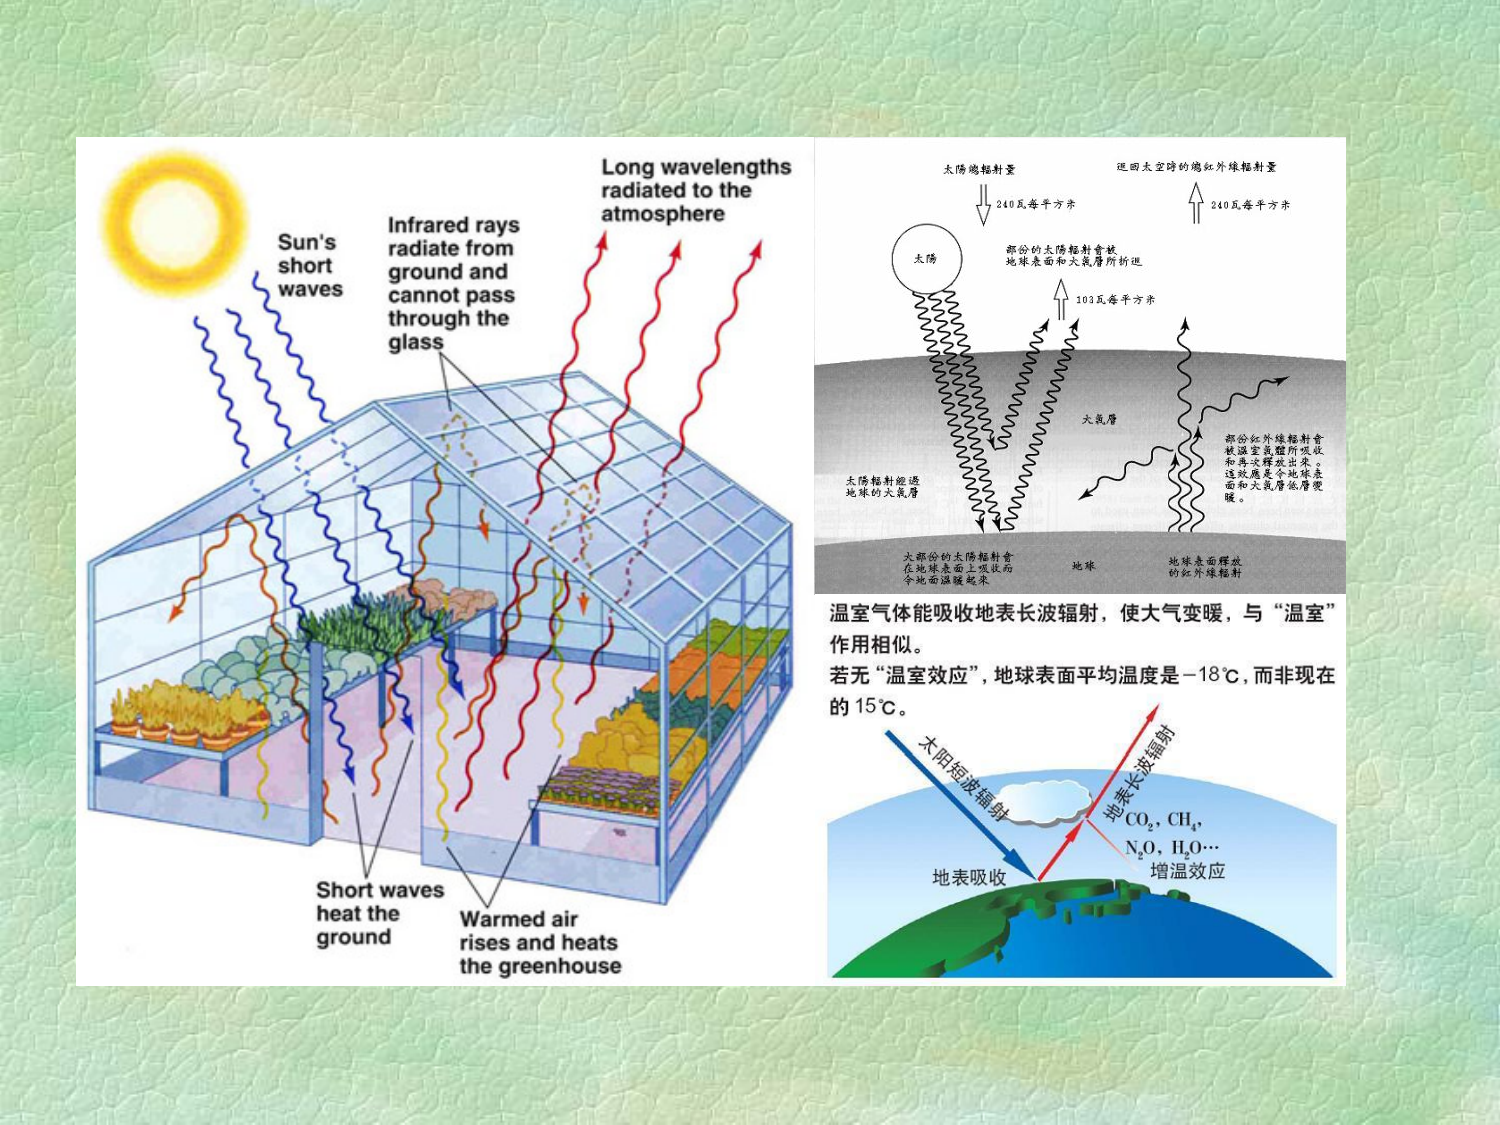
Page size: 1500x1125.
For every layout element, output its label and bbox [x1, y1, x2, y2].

picture [0, 0, 1500, 1125]
list [76, 136, 812, 986]
